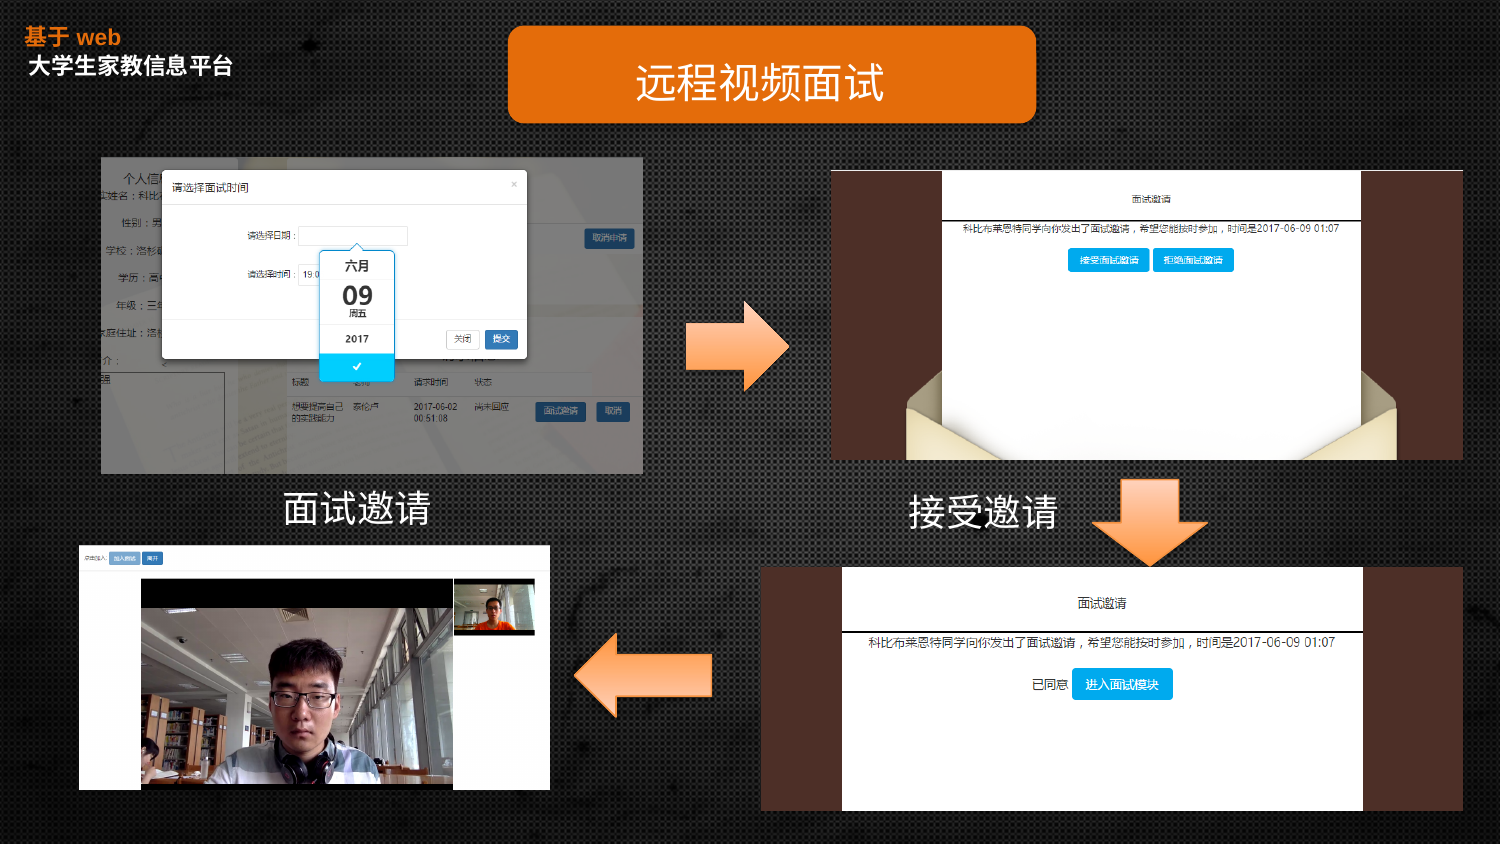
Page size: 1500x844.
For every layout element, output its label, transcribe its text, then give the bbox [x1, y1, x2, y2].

text_box 面试邀请 [267, 481, 530, 537]
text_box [12, 15, 252, 88]
text_box [1093, 478, 1209, 565]
text_box [507, 24, 1038, 125]
text_box [573, 633, 713, 718]
picture [0, 0, 1500, 844]
text_box [685, 301, 790, 392]
text_box 接受邀请 [894, 481, 1093, 541]
text_box 远程视频面试 [620, 34, 925, 115]
